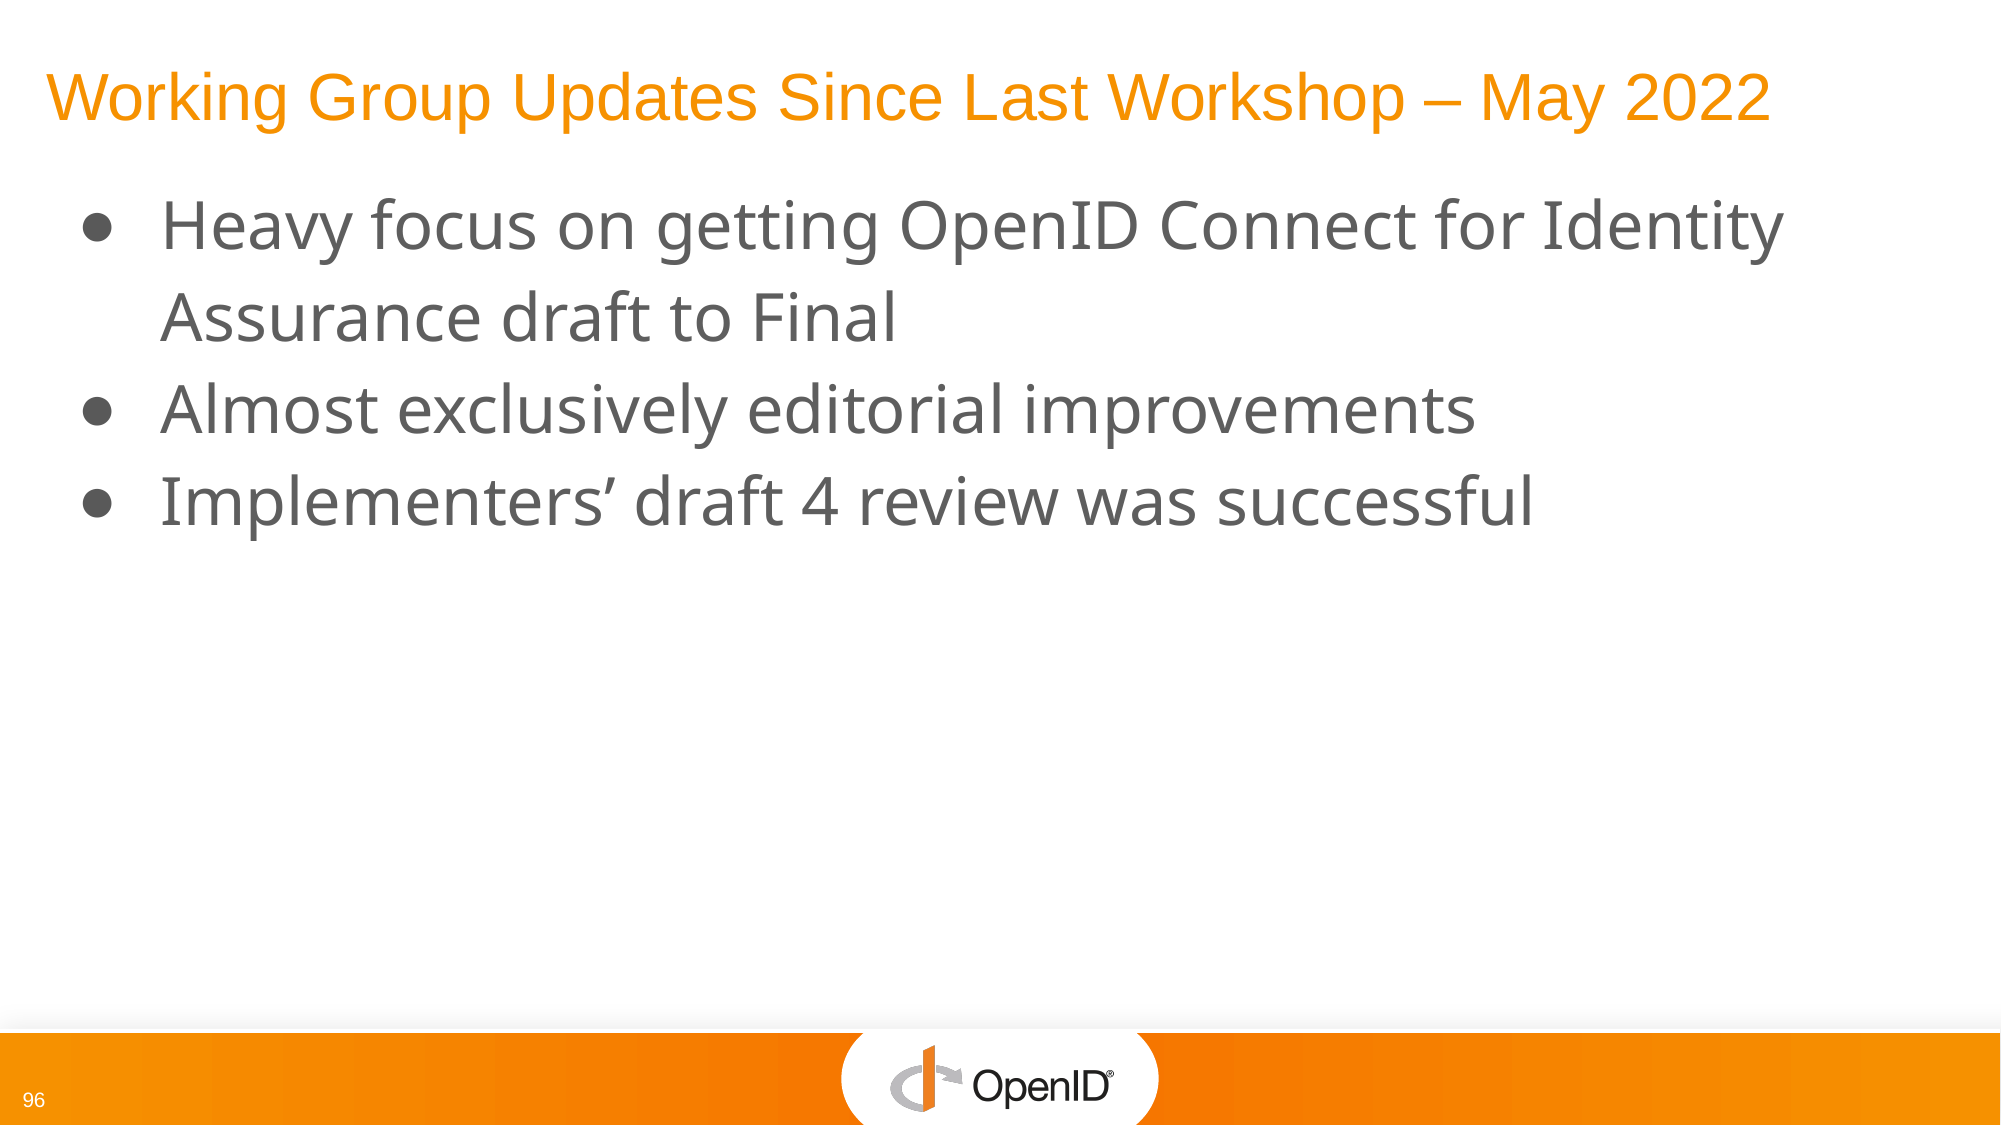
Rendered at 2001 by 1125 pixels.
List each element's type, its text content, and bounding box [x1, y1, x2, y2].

title Working Group Updates Since Last Workshop – May 2022 [46, 49, 1954, 142]
list Heavy focus on getting OpenID Connect for Identity Assurance draft to Final Almost exclusively editorial improvements Implementers’ draft 4 review was successful [46, 164, 1954, 1060]
picture [873, 1060, 1127, 1125]
